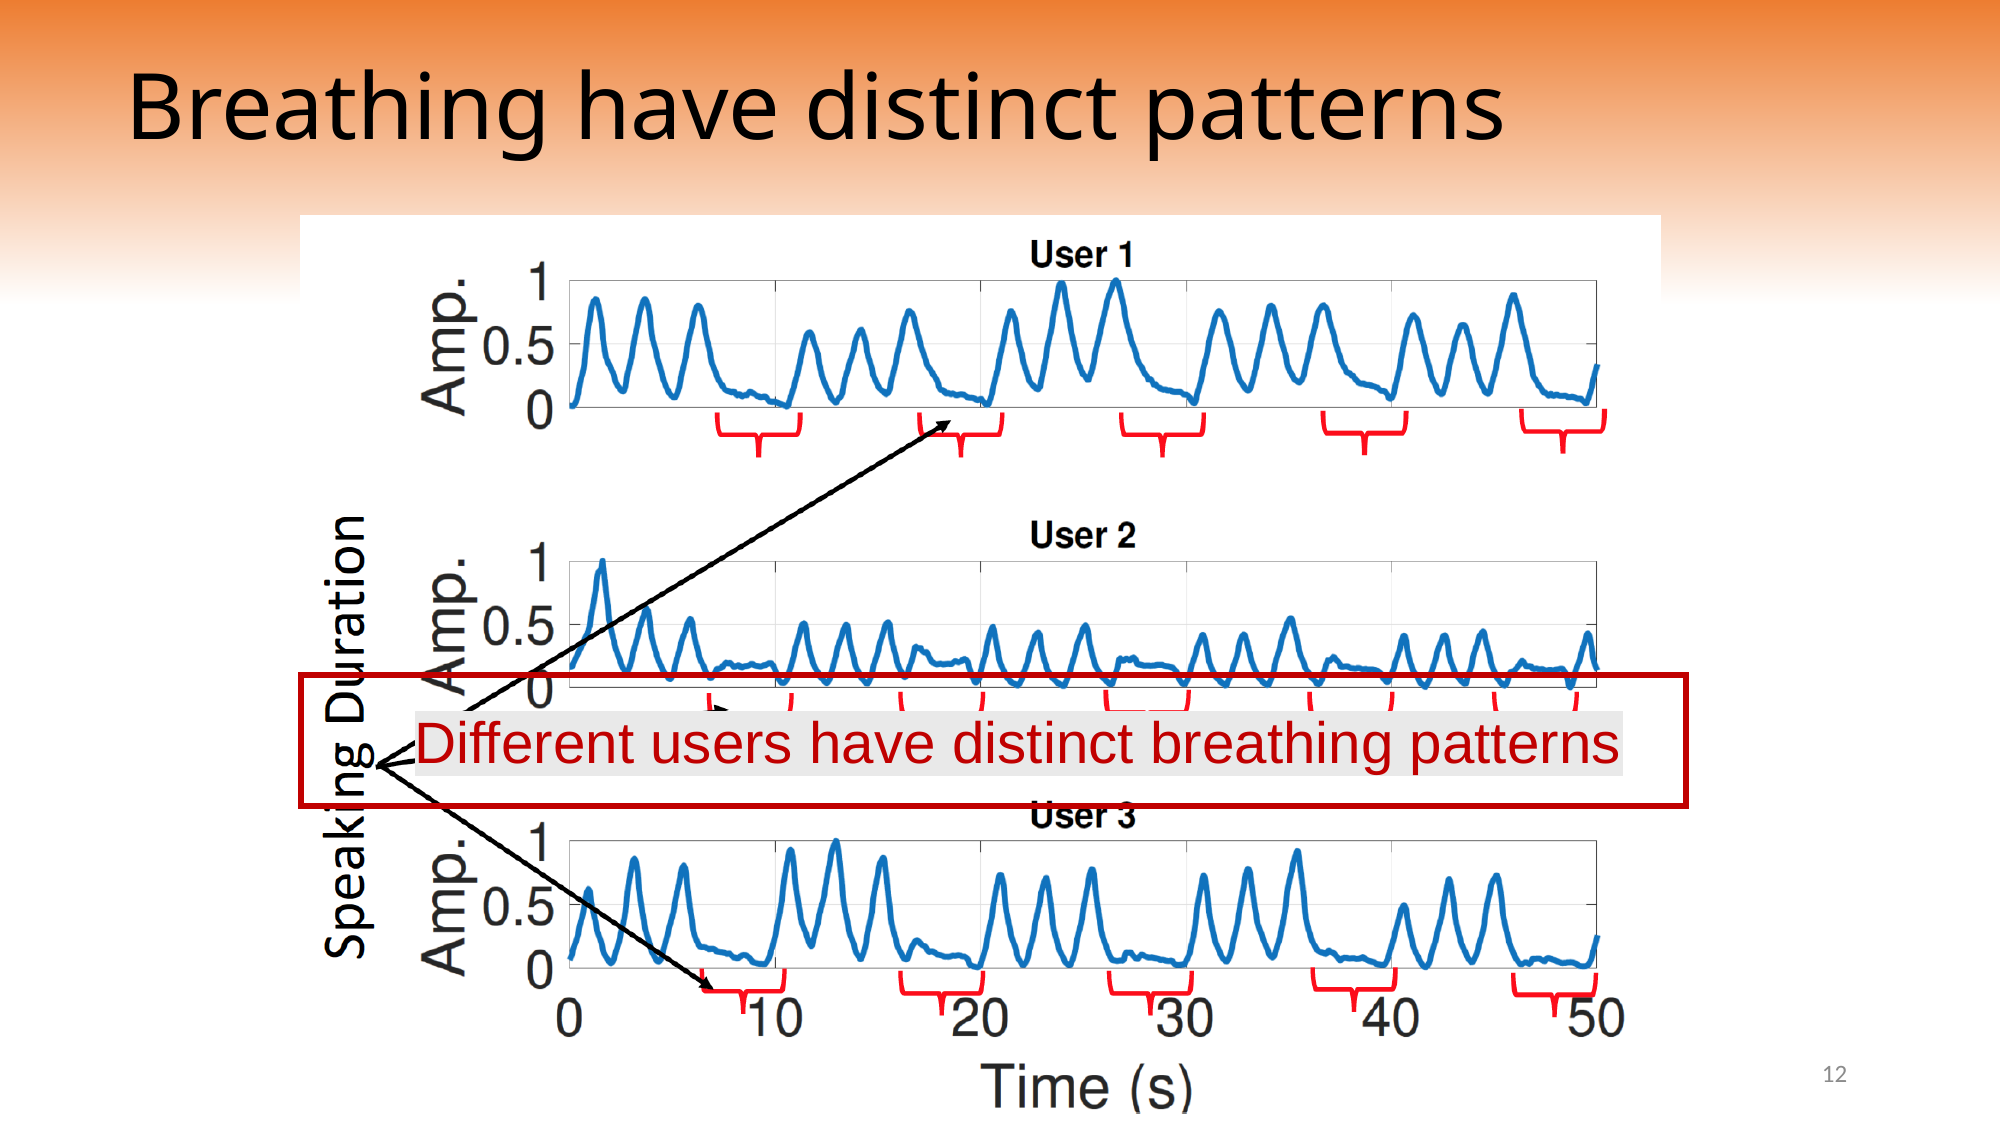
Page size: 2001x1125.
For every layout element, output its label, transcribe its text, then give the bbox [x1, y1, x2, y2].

text_box Breathing have distinct patterns [39, 0, 1902, 220]
text_box [1661, 674, 1687, 807]
slide_number 12 [1661, 1042, 1863, 1103]
picture [300, 215, 1661, 1125]
